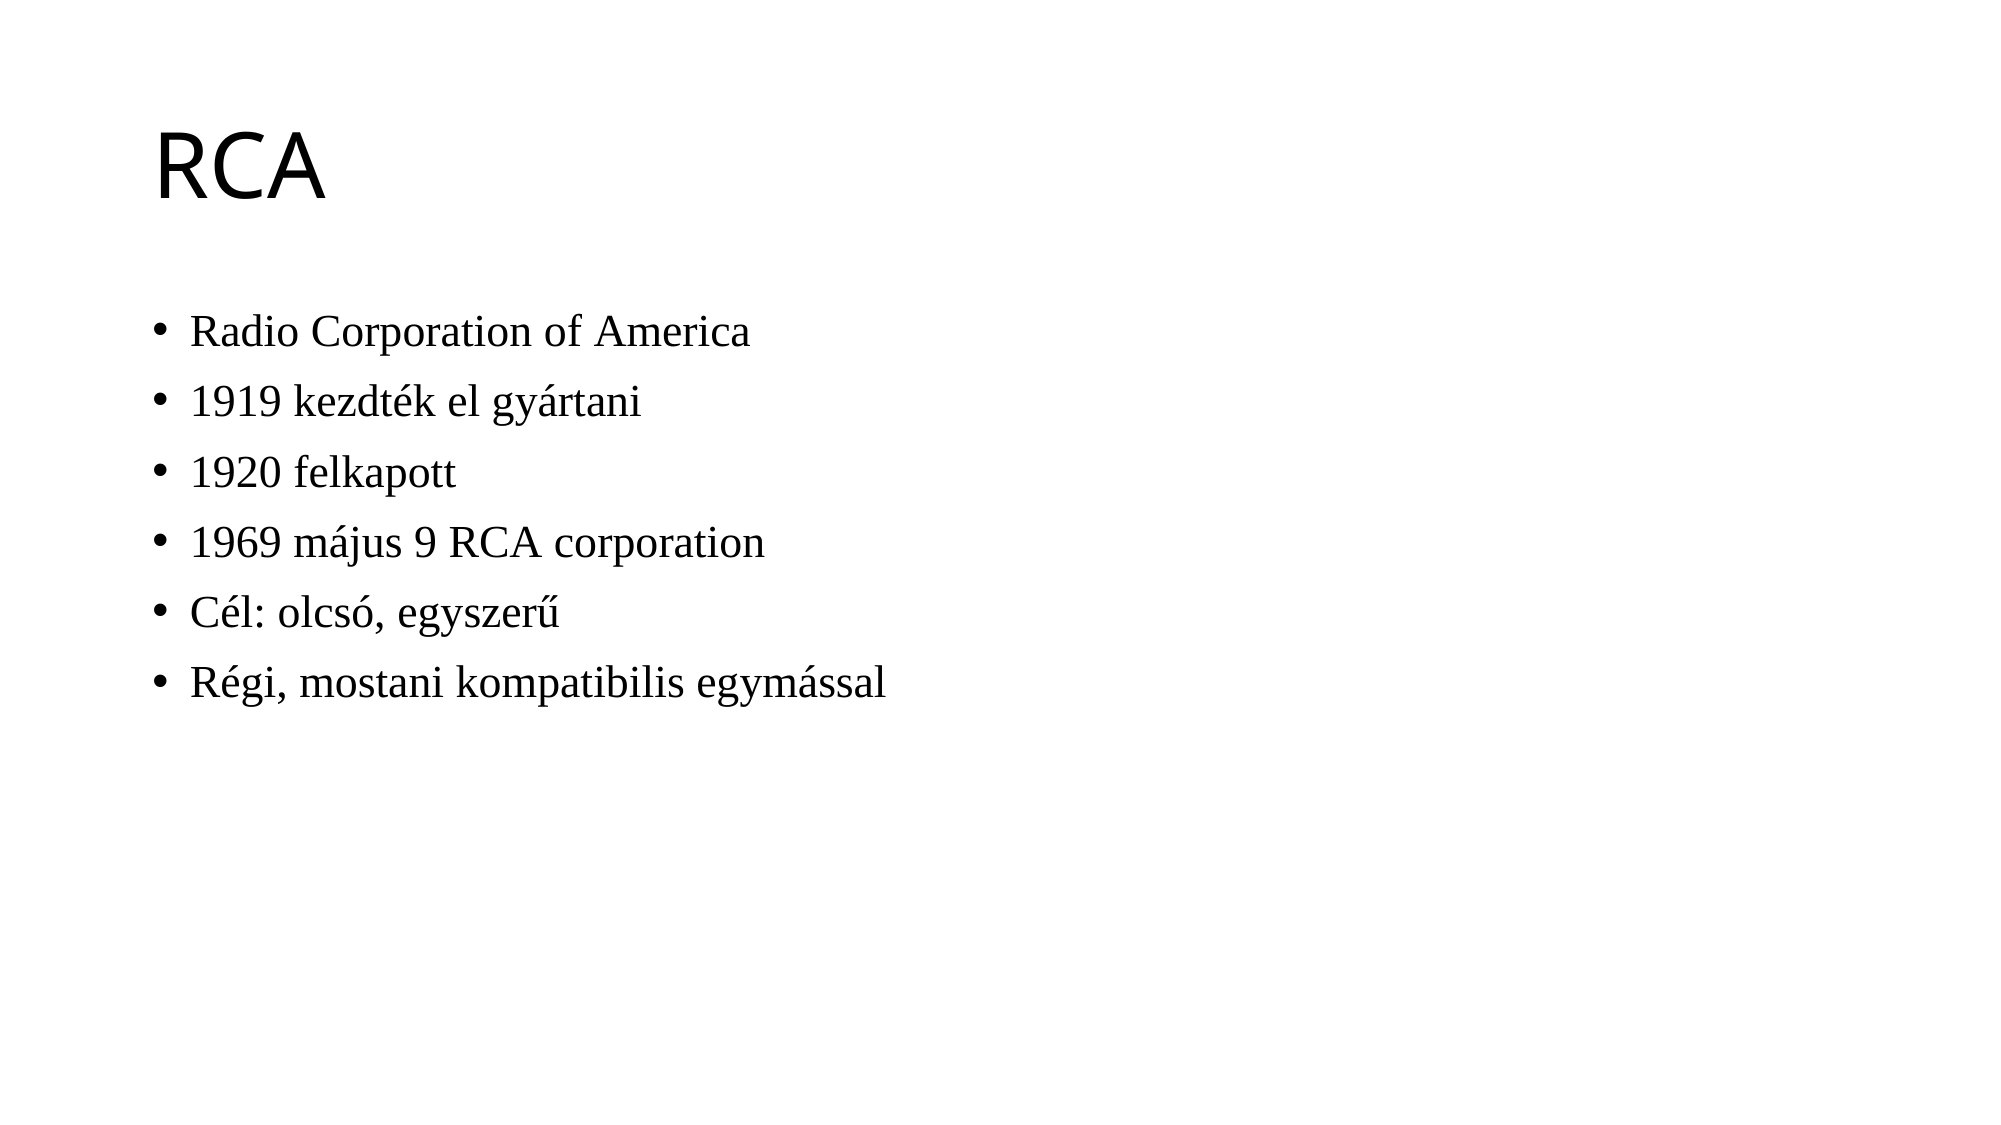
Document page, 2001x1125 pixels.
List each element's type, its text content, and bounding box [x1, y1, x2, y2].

list Radio Corporation of America 1919 kezdték el gyártani 1920 felkapott 1969 május 9 RCA corporation Cél: olcsó, egyszerű Régi, mostani kompatibilis egymással [137, 299, 1863, 1014]
title RCA [137, 59, 1863, 278]
